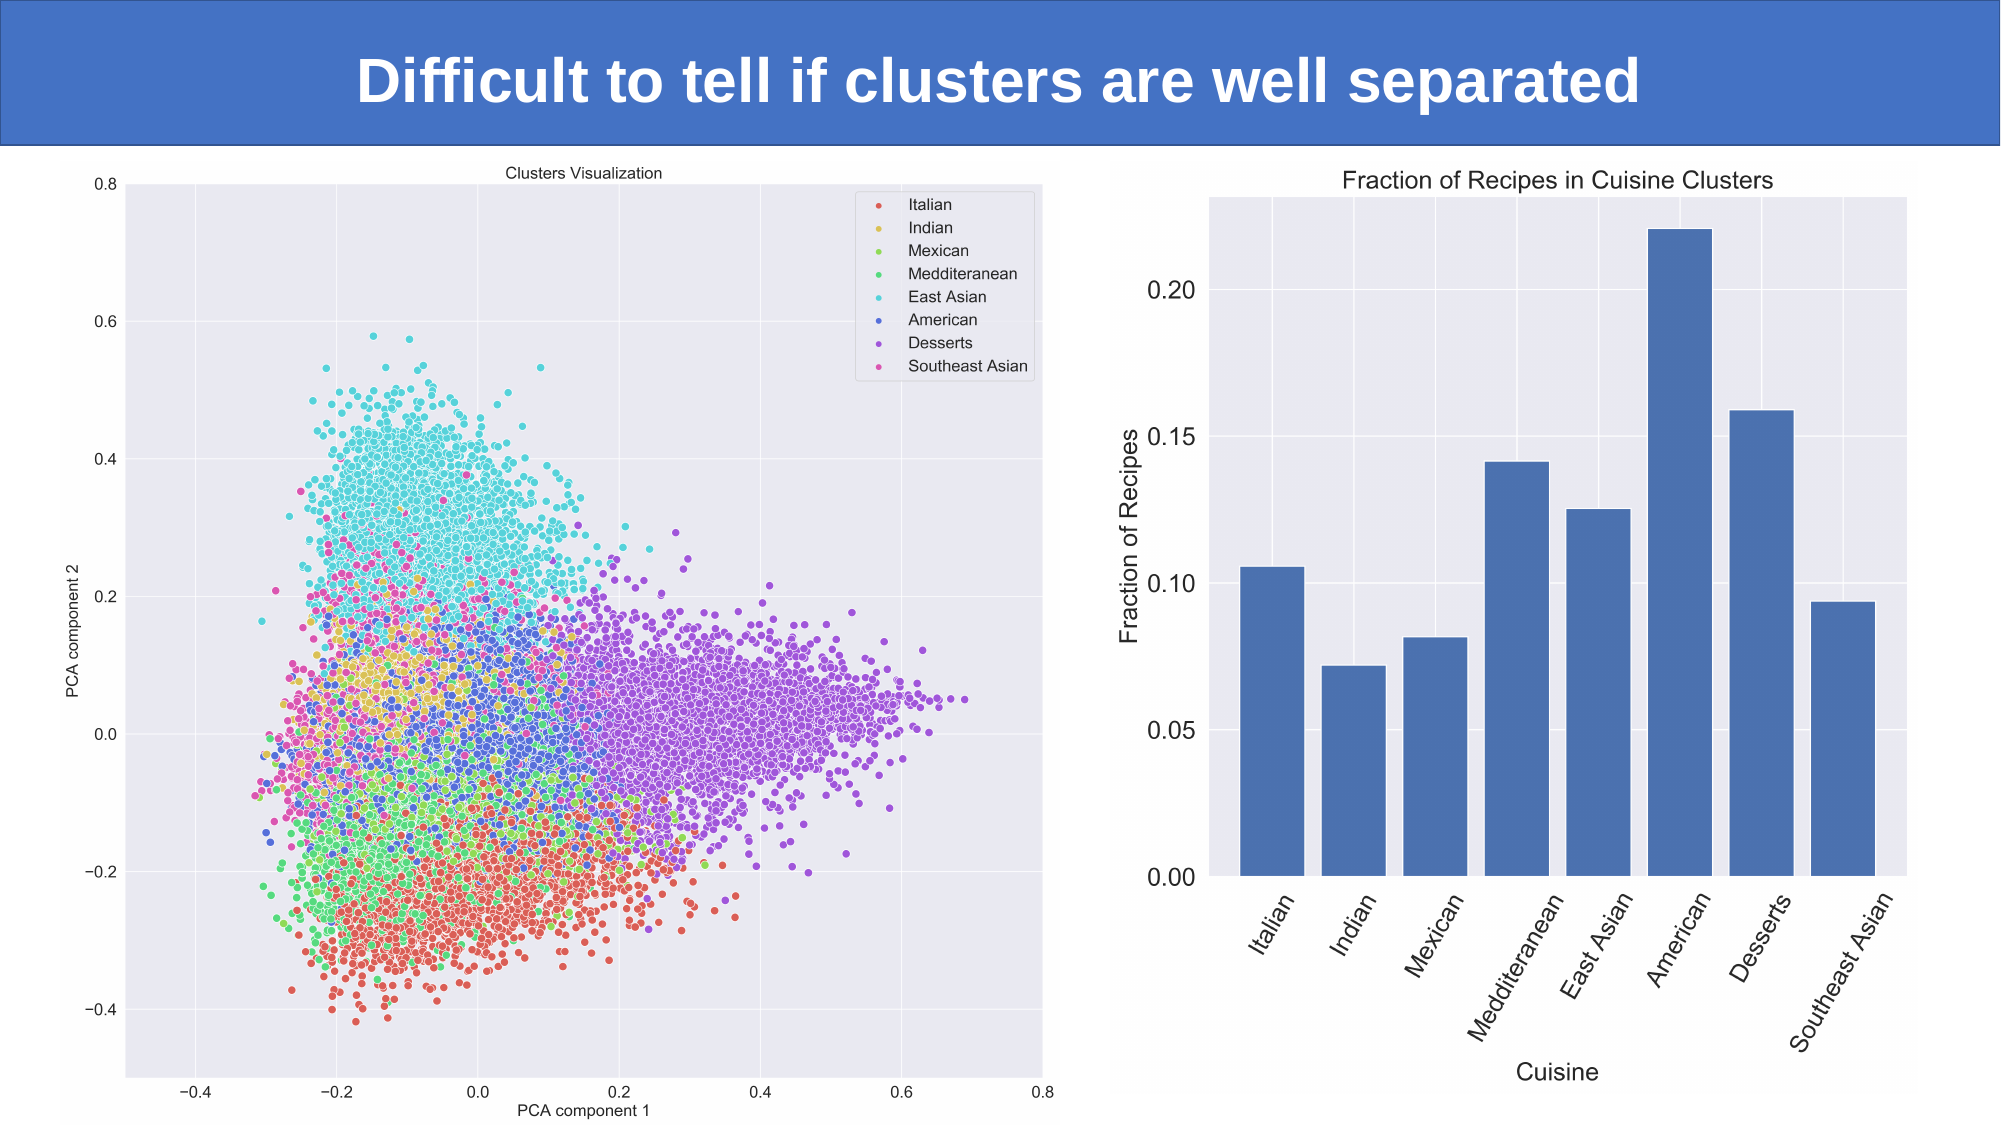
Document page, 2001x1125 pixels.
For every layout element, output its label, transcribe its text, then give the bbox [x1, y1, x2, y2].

picture [59, 161, 1060, 1125]
picture [1110, 161, 1918, 1094]
title Difficult to tell if clusters are well separated [0, 22, 2000, 142]
